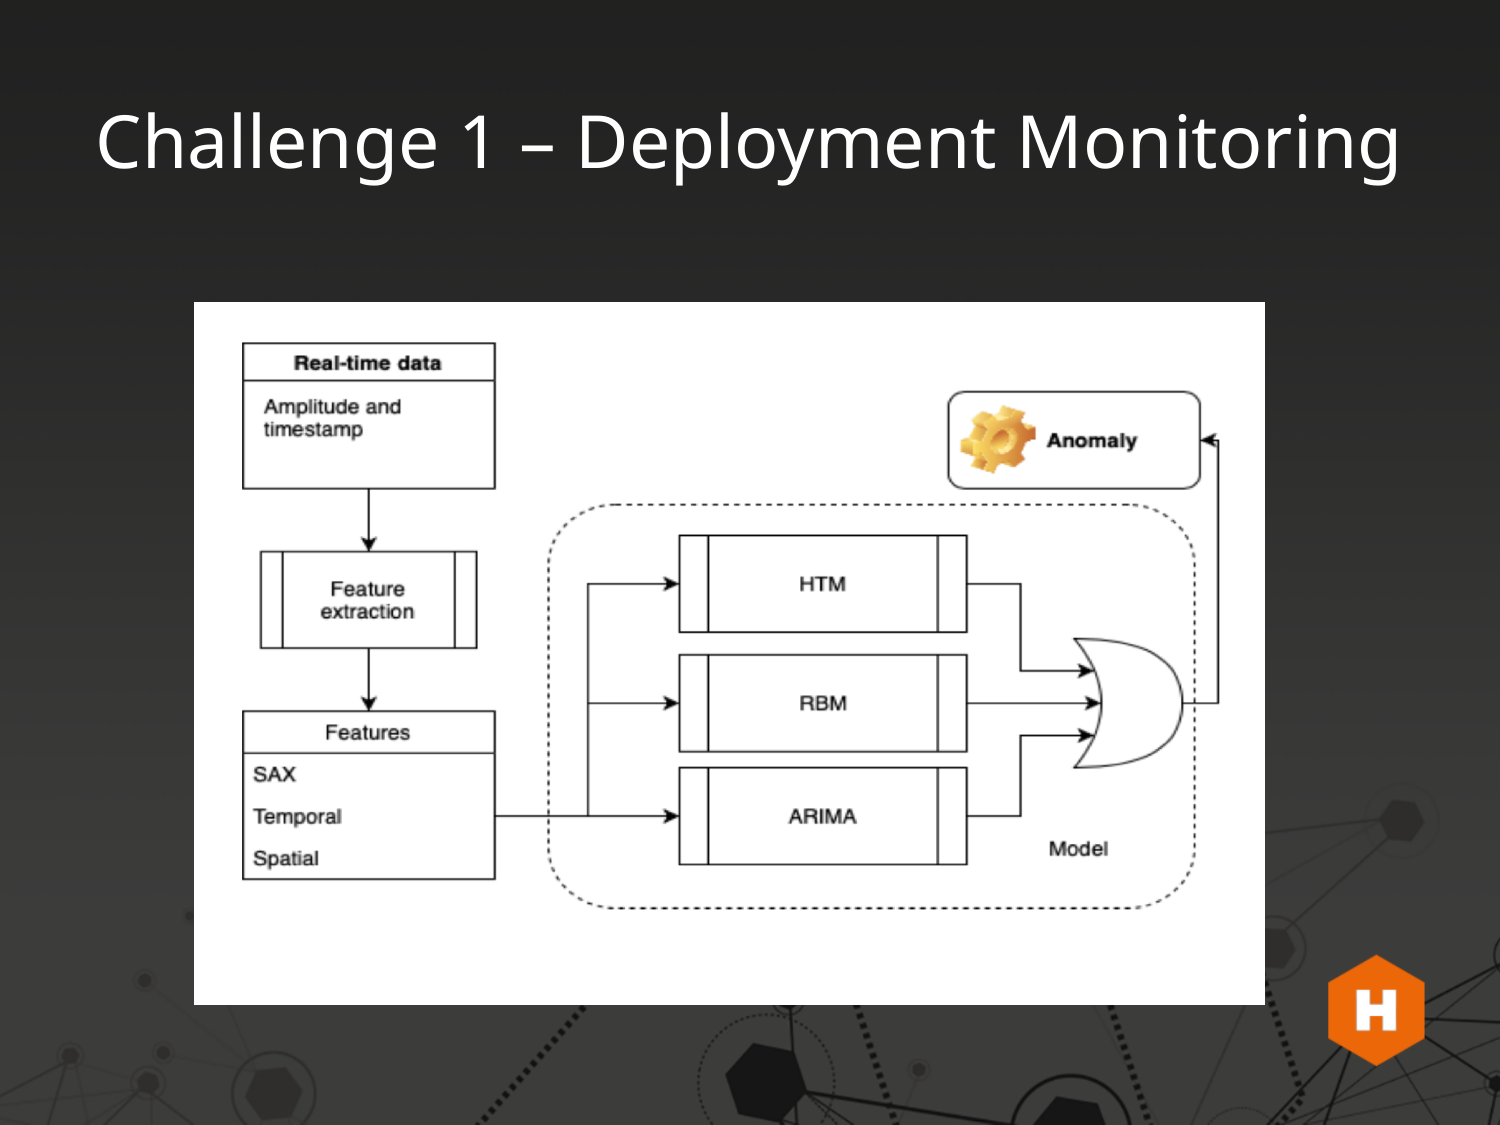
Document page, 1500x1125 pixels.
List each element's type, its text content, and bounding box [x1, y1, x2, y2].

title Challenge 1 – Deployment Monitoring [75, 45, 1425, 233]
picture [0, 0, 1500, 1125]
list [194, 302, 1266, 1005]
